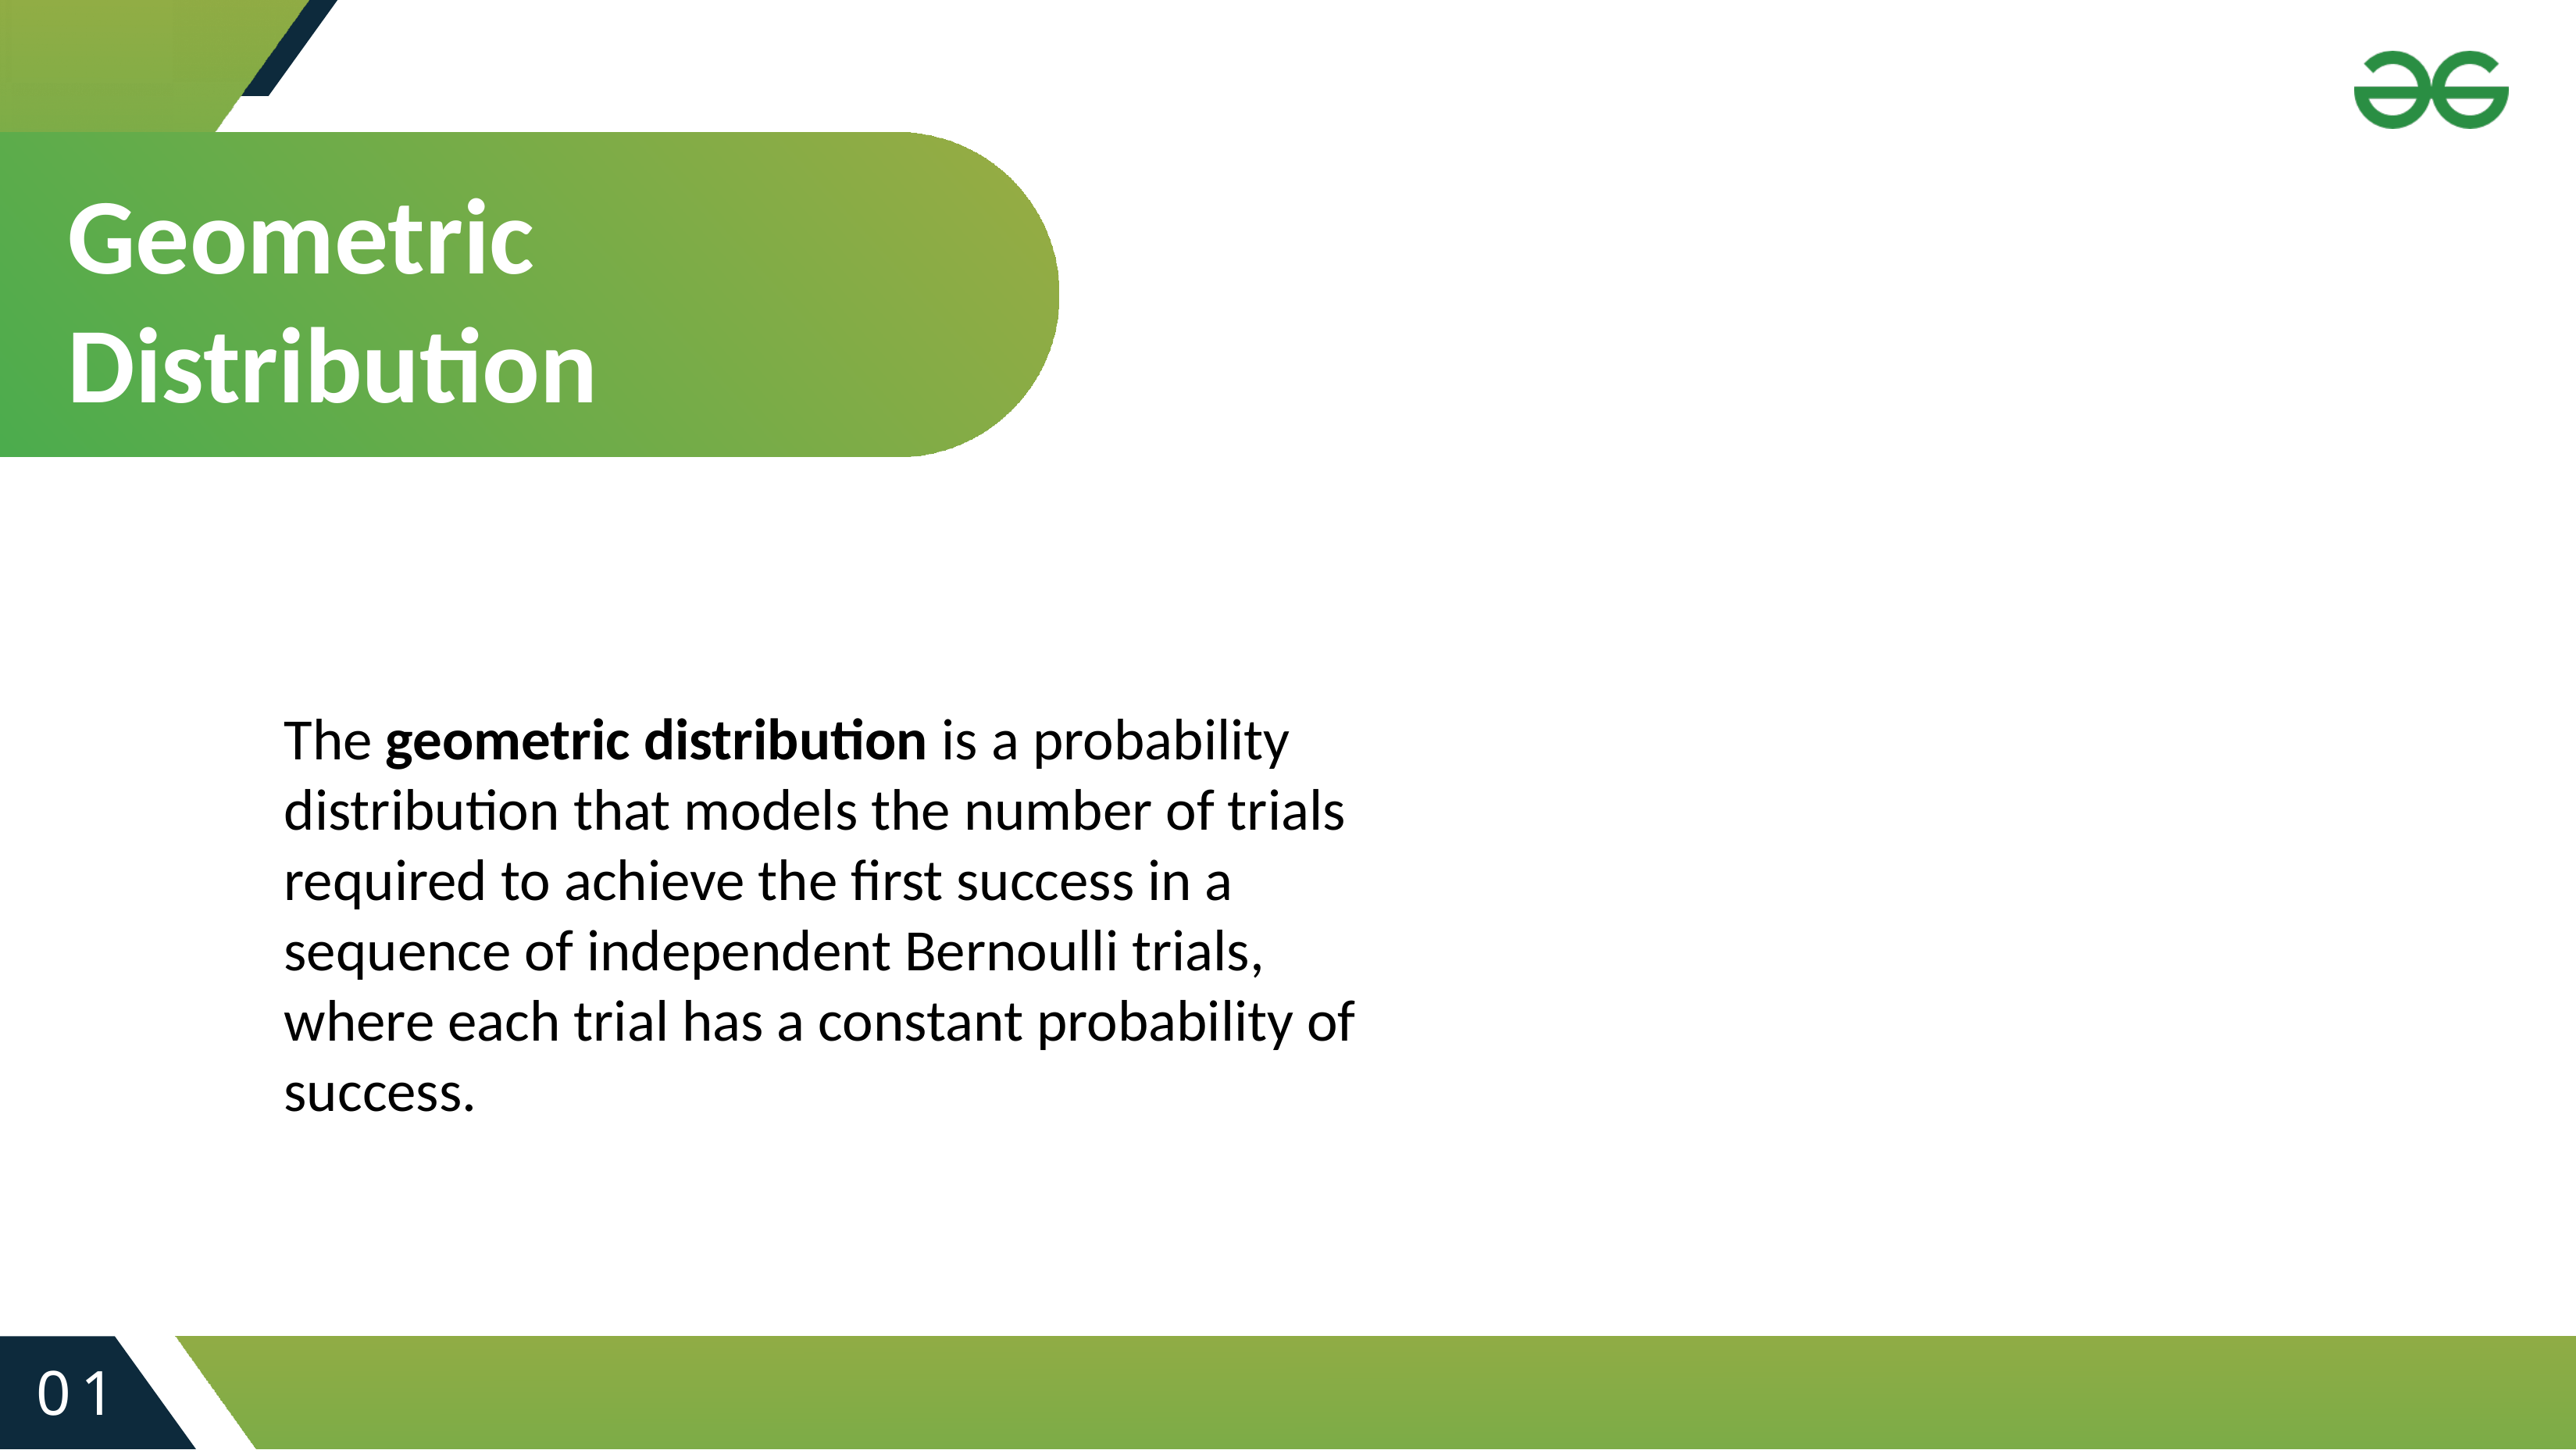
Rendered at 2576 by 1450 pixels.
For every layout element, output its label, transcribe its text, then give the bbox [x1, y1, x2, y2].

picture [0, 0, 1060, 458]
picture [2353, 50, 2509, 130]
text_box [0, 1336, 2576, 1450]
text_box The geometric distribution is a probability distribution that models the number of trials required to achieve the first success in a sequence of independent Bernoulli trials, where each trial has a constant probability of success. [272, 695, 1396, 1129]
